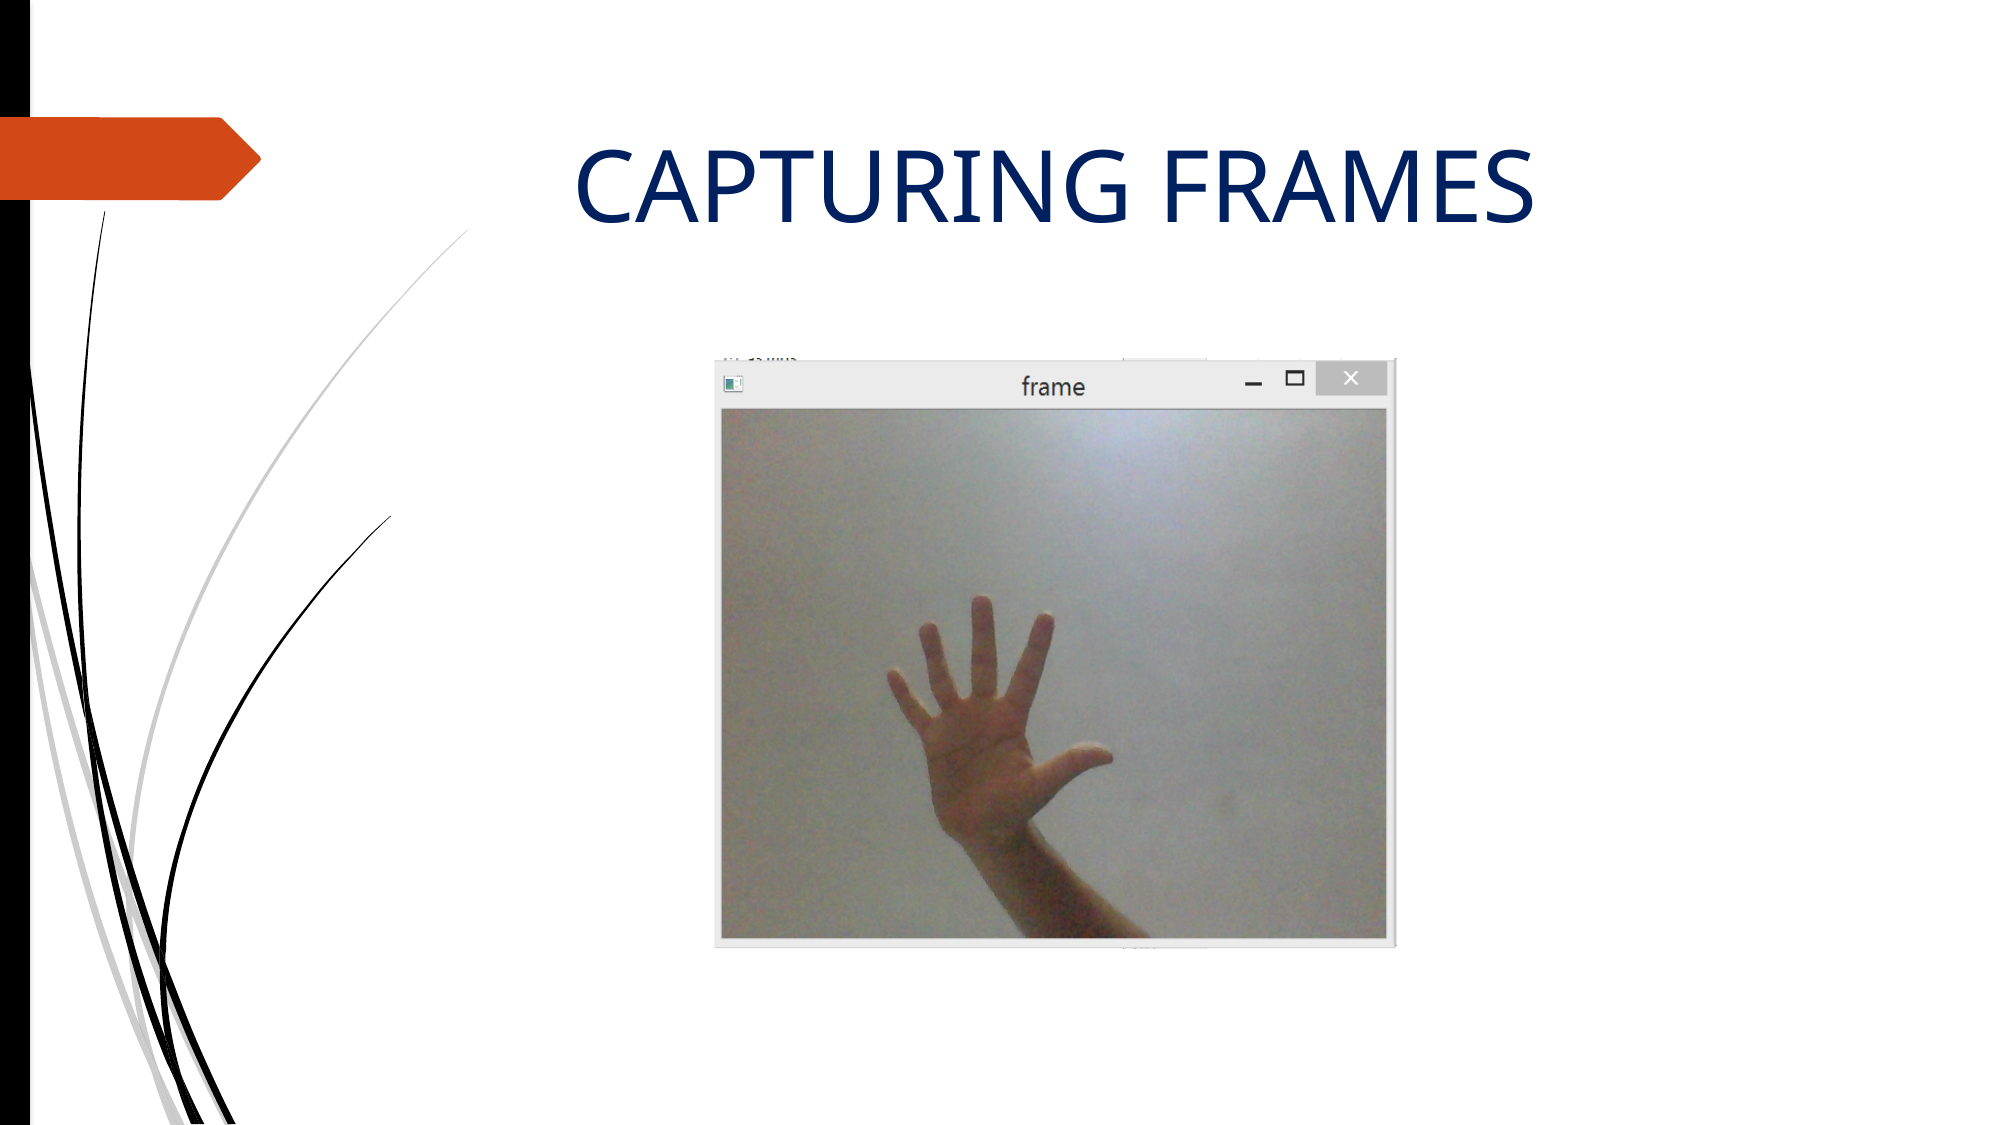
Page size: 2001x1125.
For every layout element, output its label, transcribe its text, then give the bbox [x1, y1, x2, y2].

title CAPTURING FRAMES [486, 114, 1625, 271]
picture [714, 358, 1398, 949]
